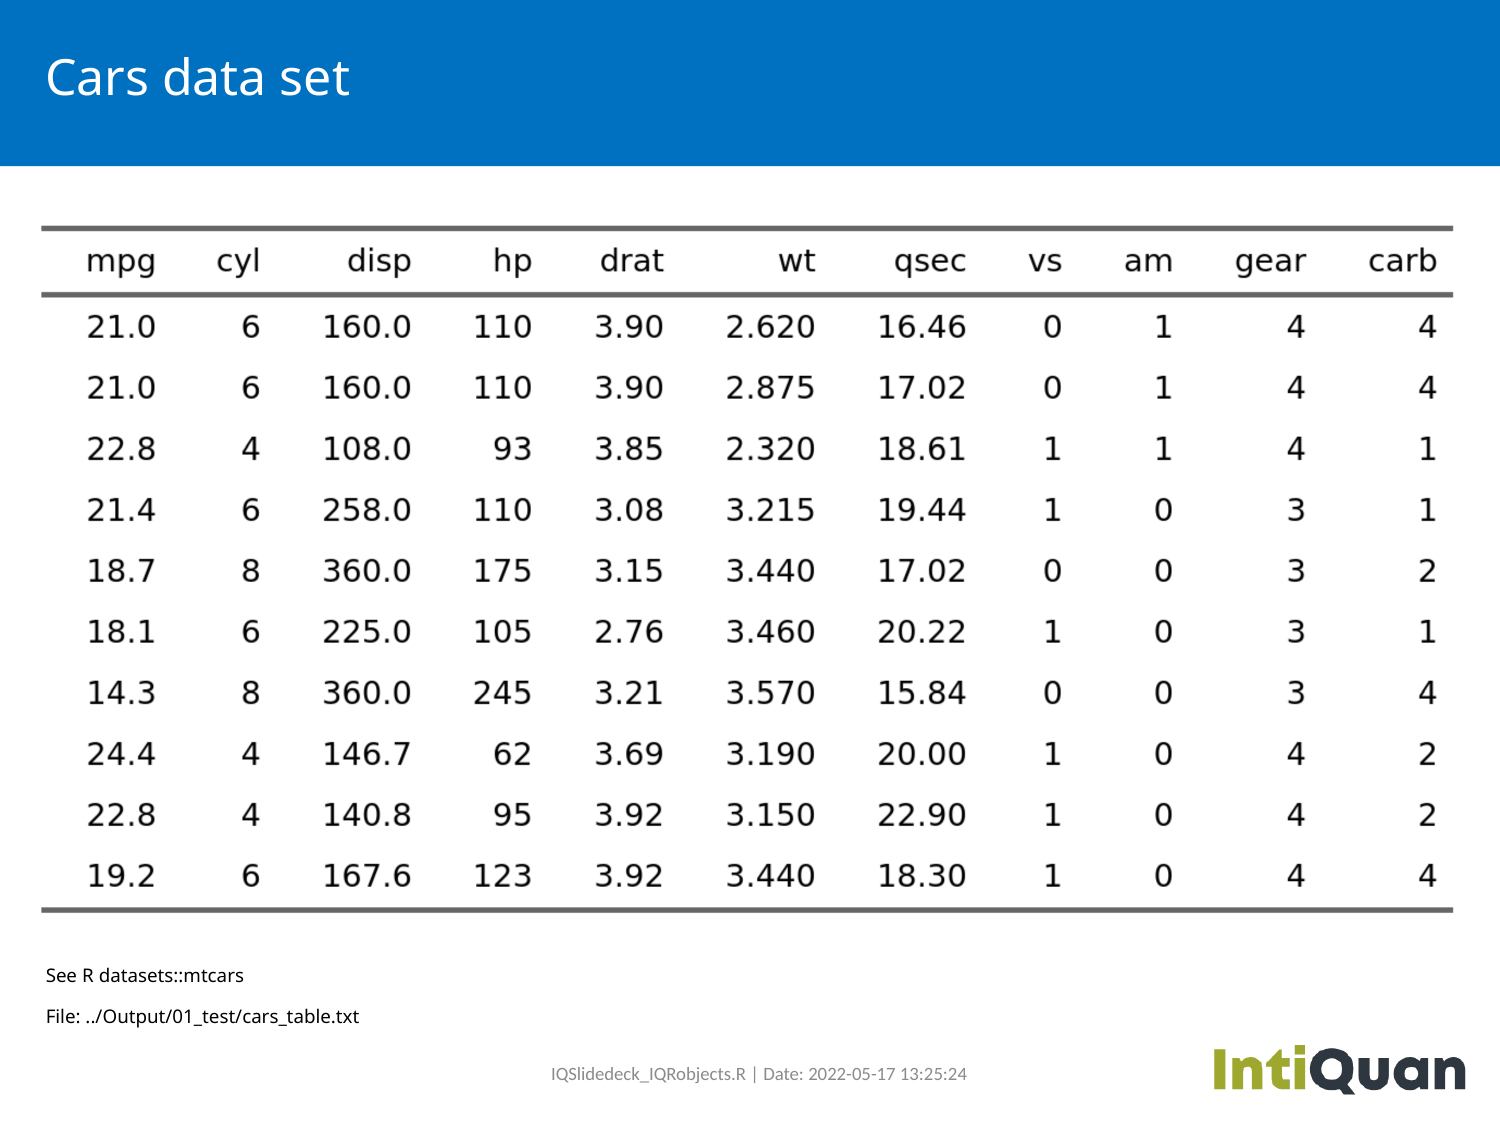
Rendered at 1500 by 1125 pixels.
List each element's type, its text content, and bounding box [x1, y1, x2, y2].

picture [1211, 1039, 1466, 1101]
title Cars data set [0, 0, 1500, 167]
list See R datasets::mtcars File: ../Output/01_test/cars_table.txt [30, 954, 1464, 1014]
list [30, 201, 1465, 937]
footer IQSlidedeck_IQRobjects.R | Date: 2022-05-17 13:25:24 [323, 1042, 1194, 1103]
